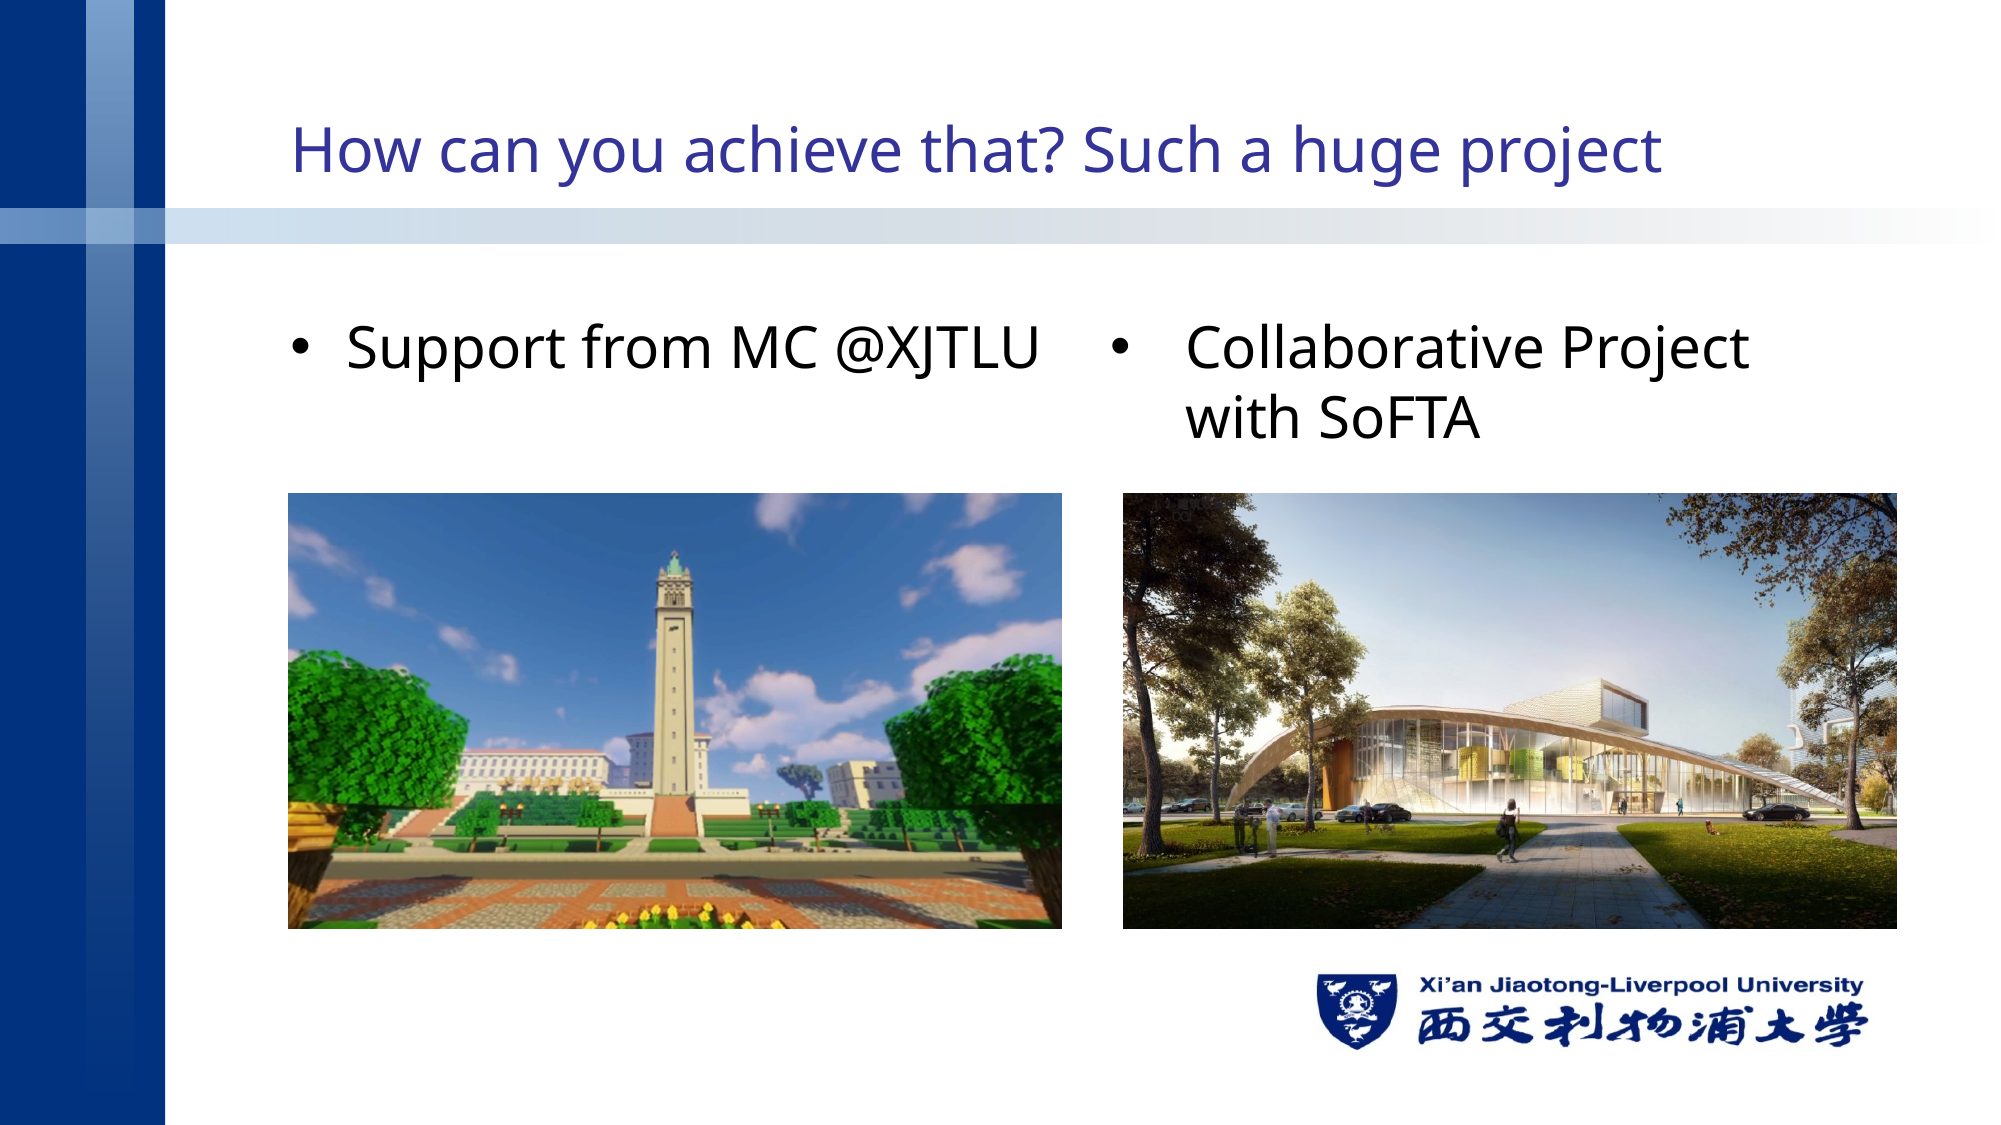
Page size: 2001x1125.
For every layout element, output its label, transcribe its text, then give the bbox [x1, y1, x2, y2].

picture [1299, 964, 1881, 1058]
picture [1123, 493, 1898, 929]
list Collaborative Project with SoFTA [1095, 302, 1882, 929]
list Support from MC @XJTLU [275, 302, 1062, 929]
picture [288, 493, 1062, 929]
title How can you achieve that? Such a huge project [275, 42, 1897, 193]
